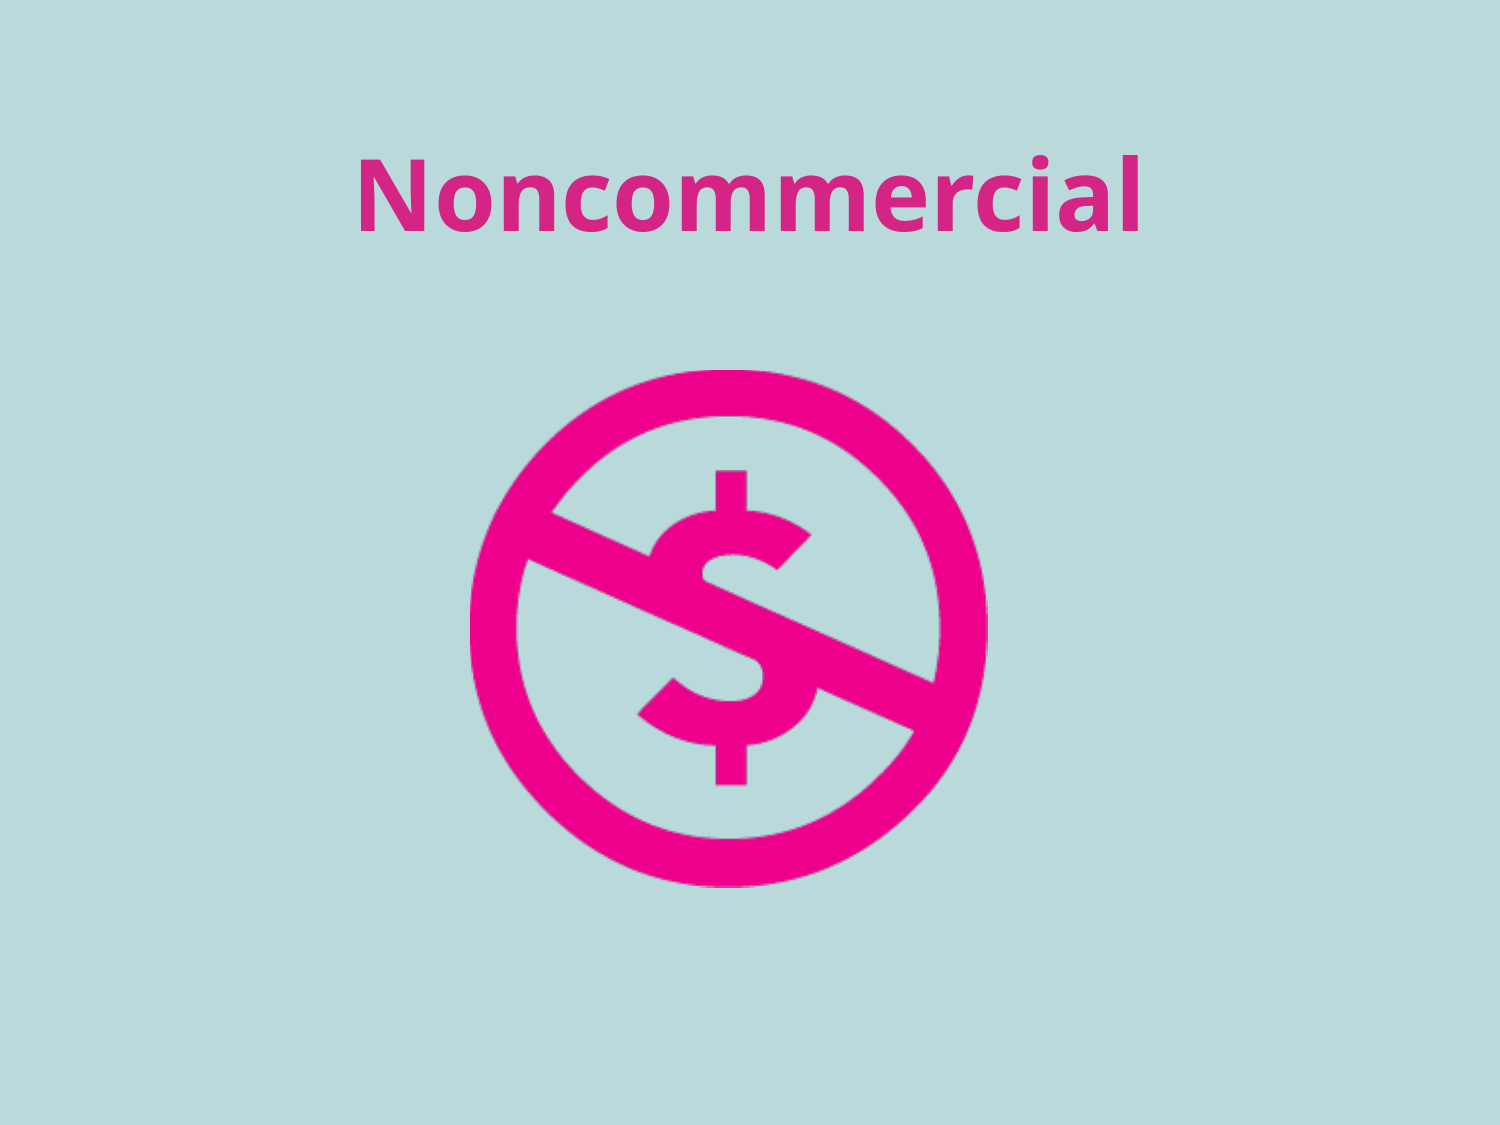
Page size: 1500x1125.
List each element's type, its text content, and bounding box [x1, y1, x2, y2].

title Noncommercial [75, 97, 1425, 285]
picture [470, 370, 988, 888]
